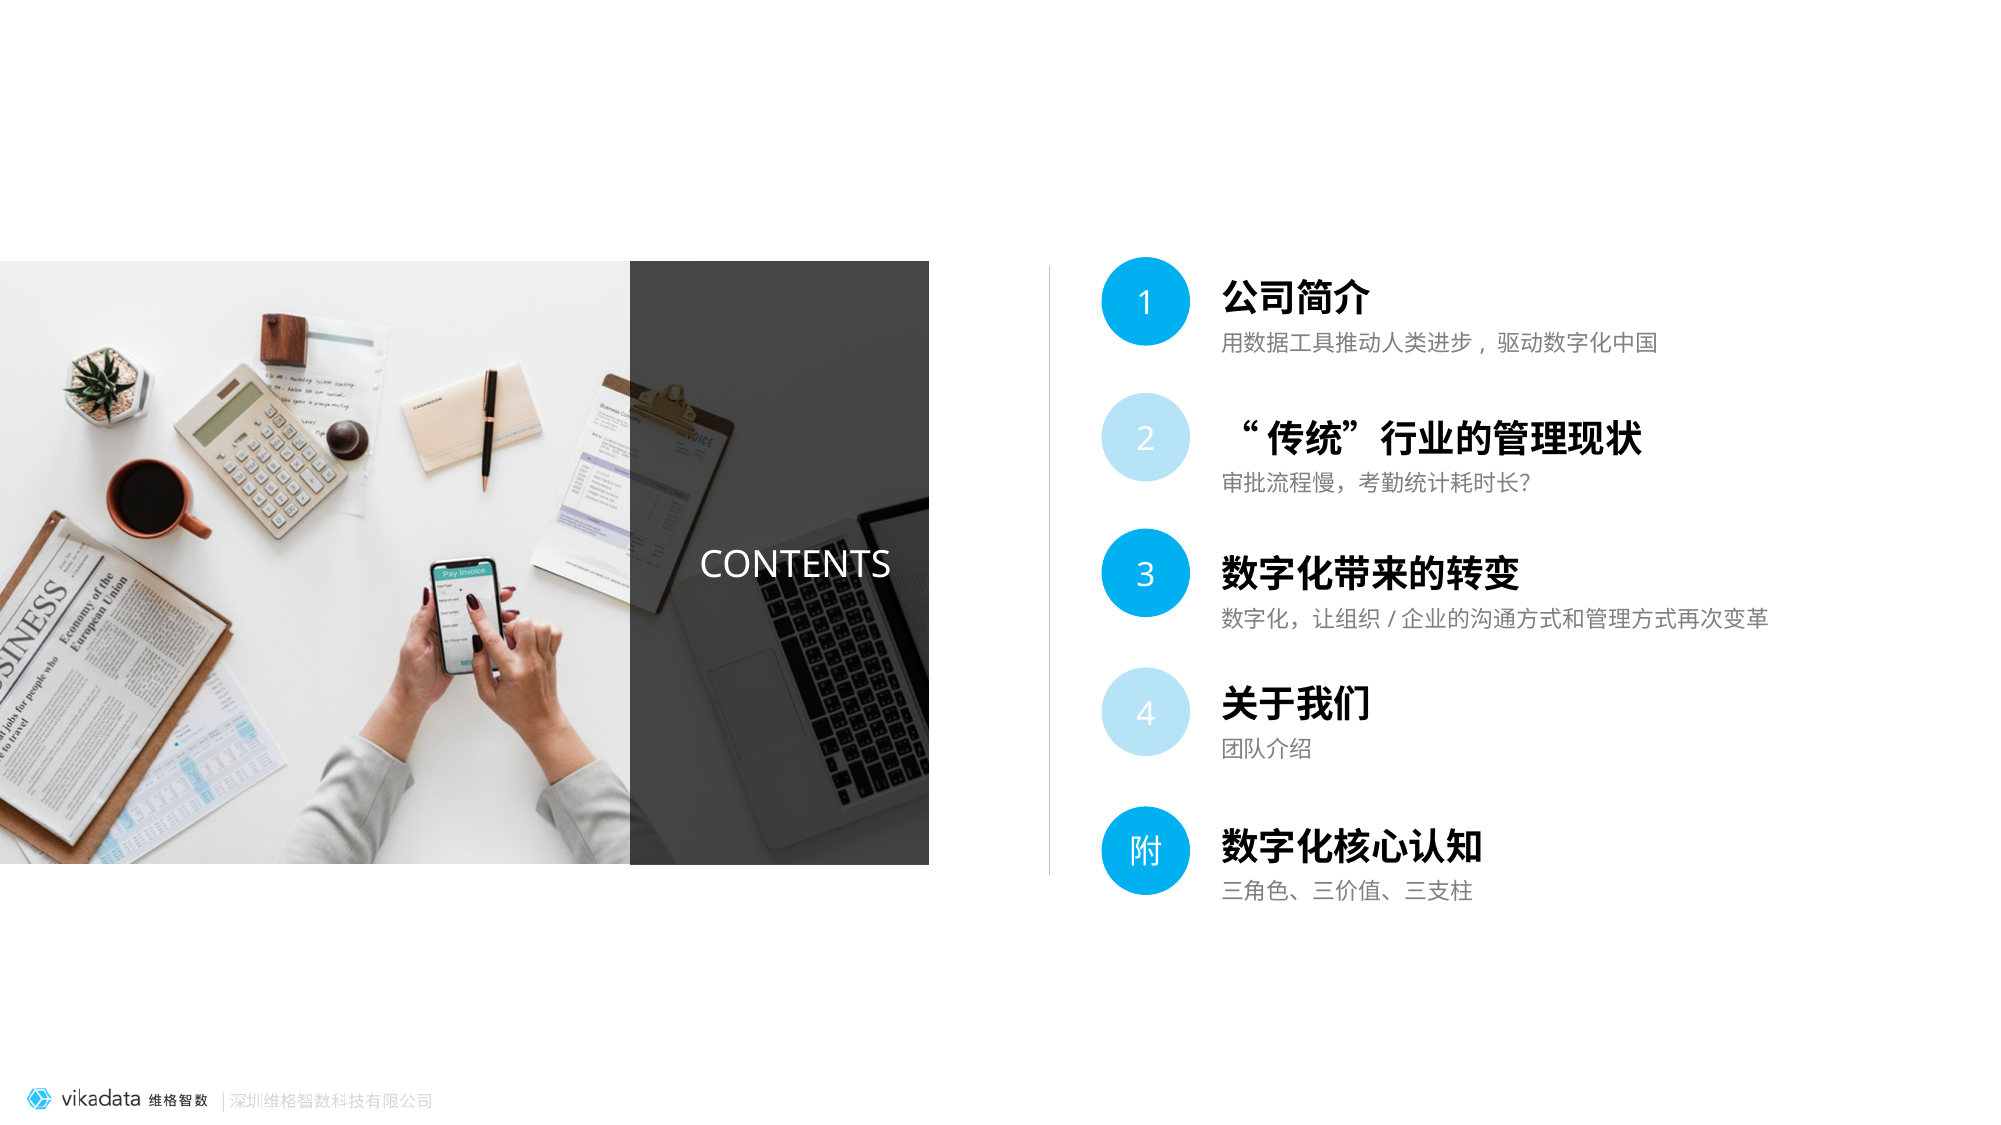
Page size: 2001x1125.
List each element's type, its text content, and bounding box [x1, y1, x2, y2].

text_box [1206, 401, 1810, 521]
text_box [1206, 809, 1810, 929]
text_box 附 [1100, 805, 1192, 897]
picture [0, 261, 929, 865]
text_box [1206, 667, 1810, 787]
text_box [1206, 261, 1810, 381]
text_box 2 [1100, 391, 1192, 483]
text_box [1206, 537, 1810, 657]
picture [13, 1071, 444, 1125]
text_box 3 [1100, 527, 1192, 619]
text_box 1 [1100, 256, 1192, 347]
text_box 4 [1100, 666, 1192, 758]
